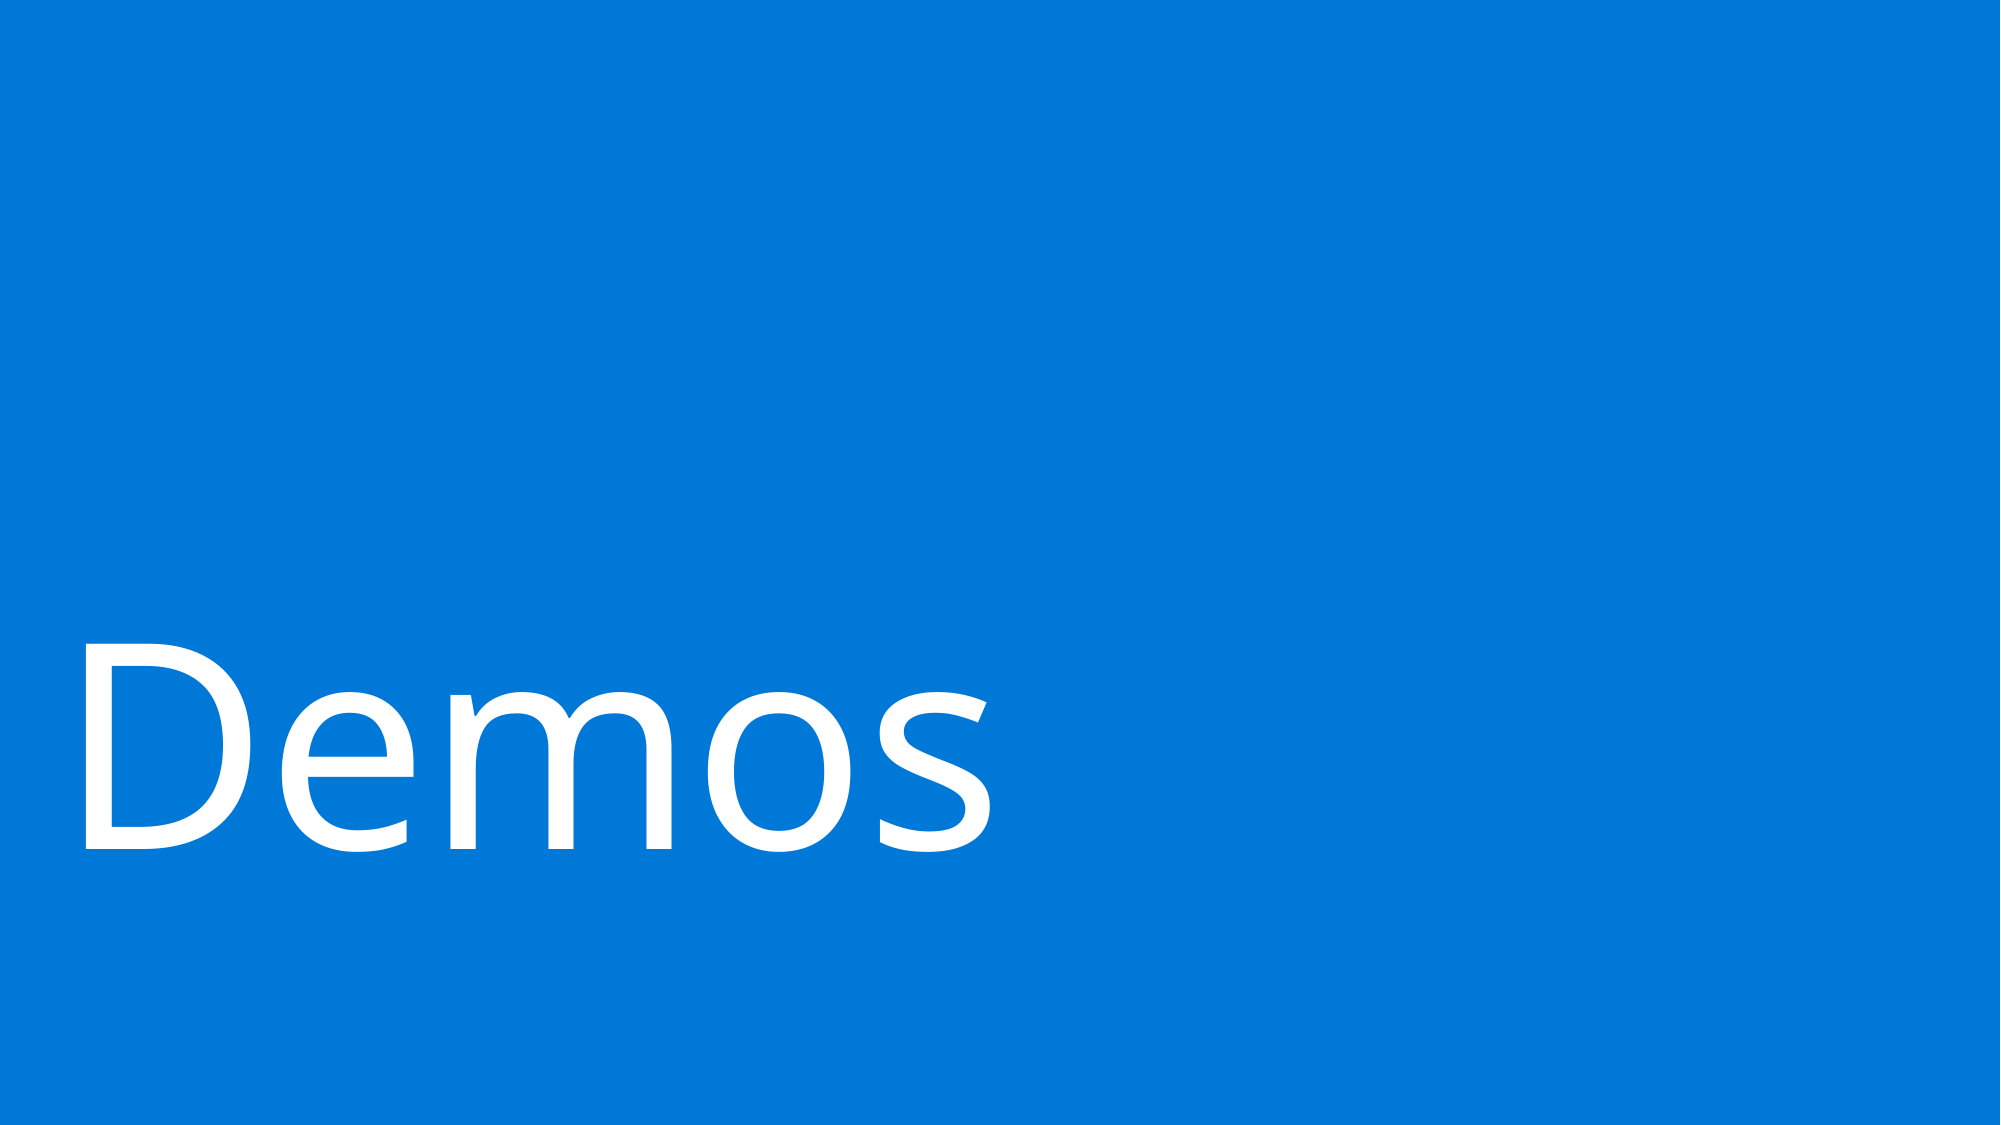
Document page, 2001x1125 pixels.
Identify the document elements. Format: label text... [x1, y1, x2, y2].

text_box Demos [43, 593, 1956, 742]
